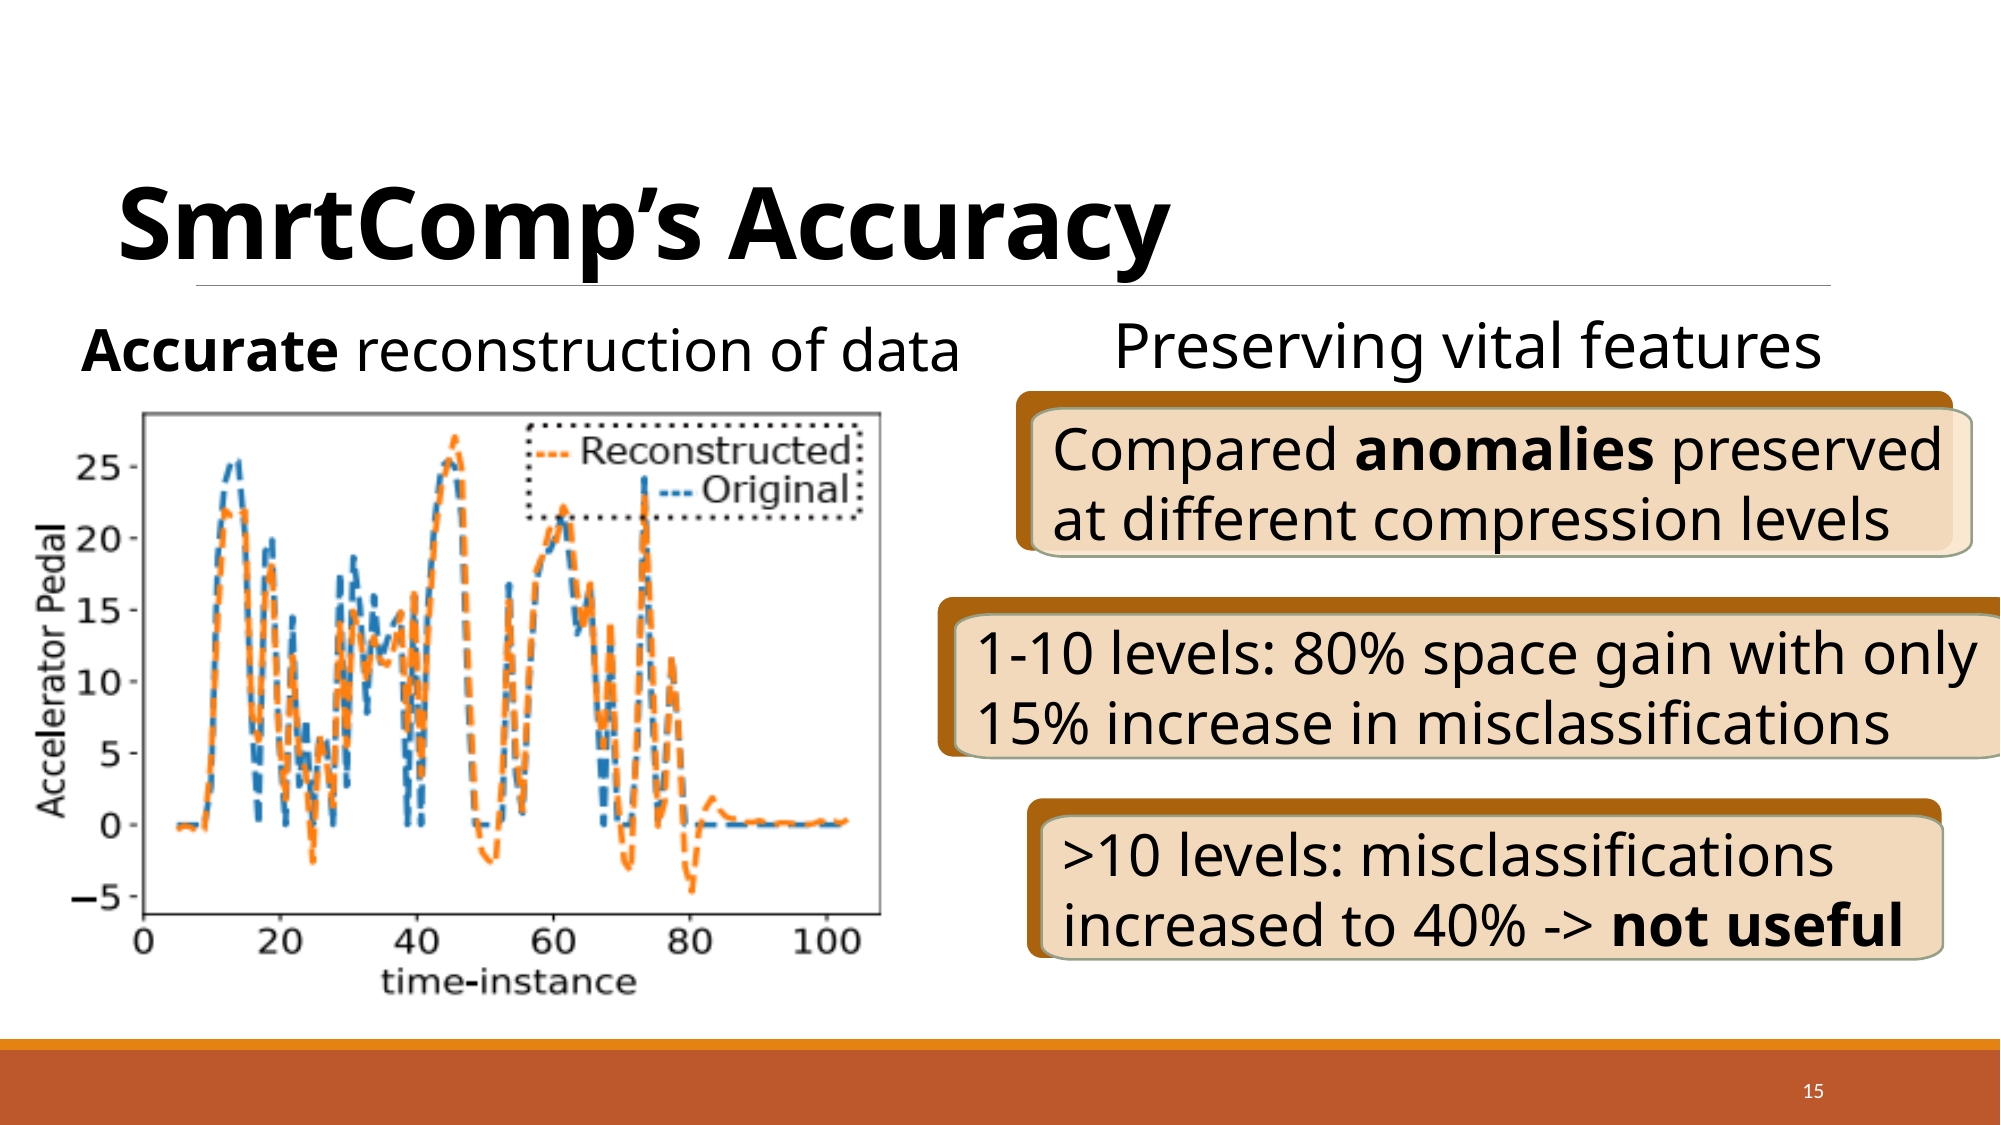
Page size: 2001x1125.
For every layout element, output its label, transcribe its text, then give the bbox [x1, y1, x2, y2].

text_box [1014, 389, 1973, 557]
text_box Accurate reconstruction of data [66, 305, 1098, 391]
text_box SmrtComp’s Accuracy [102, 77, 1565, 288]
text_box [935, 595, 2000, 759]
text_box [0, 405, 894, 1019]
text_box Preserving vital features [1098, 298, 1906, 386]
slide_number 15 [1624, 1059, 1840, 1120]
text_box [1025, 796, 1944, 960]
